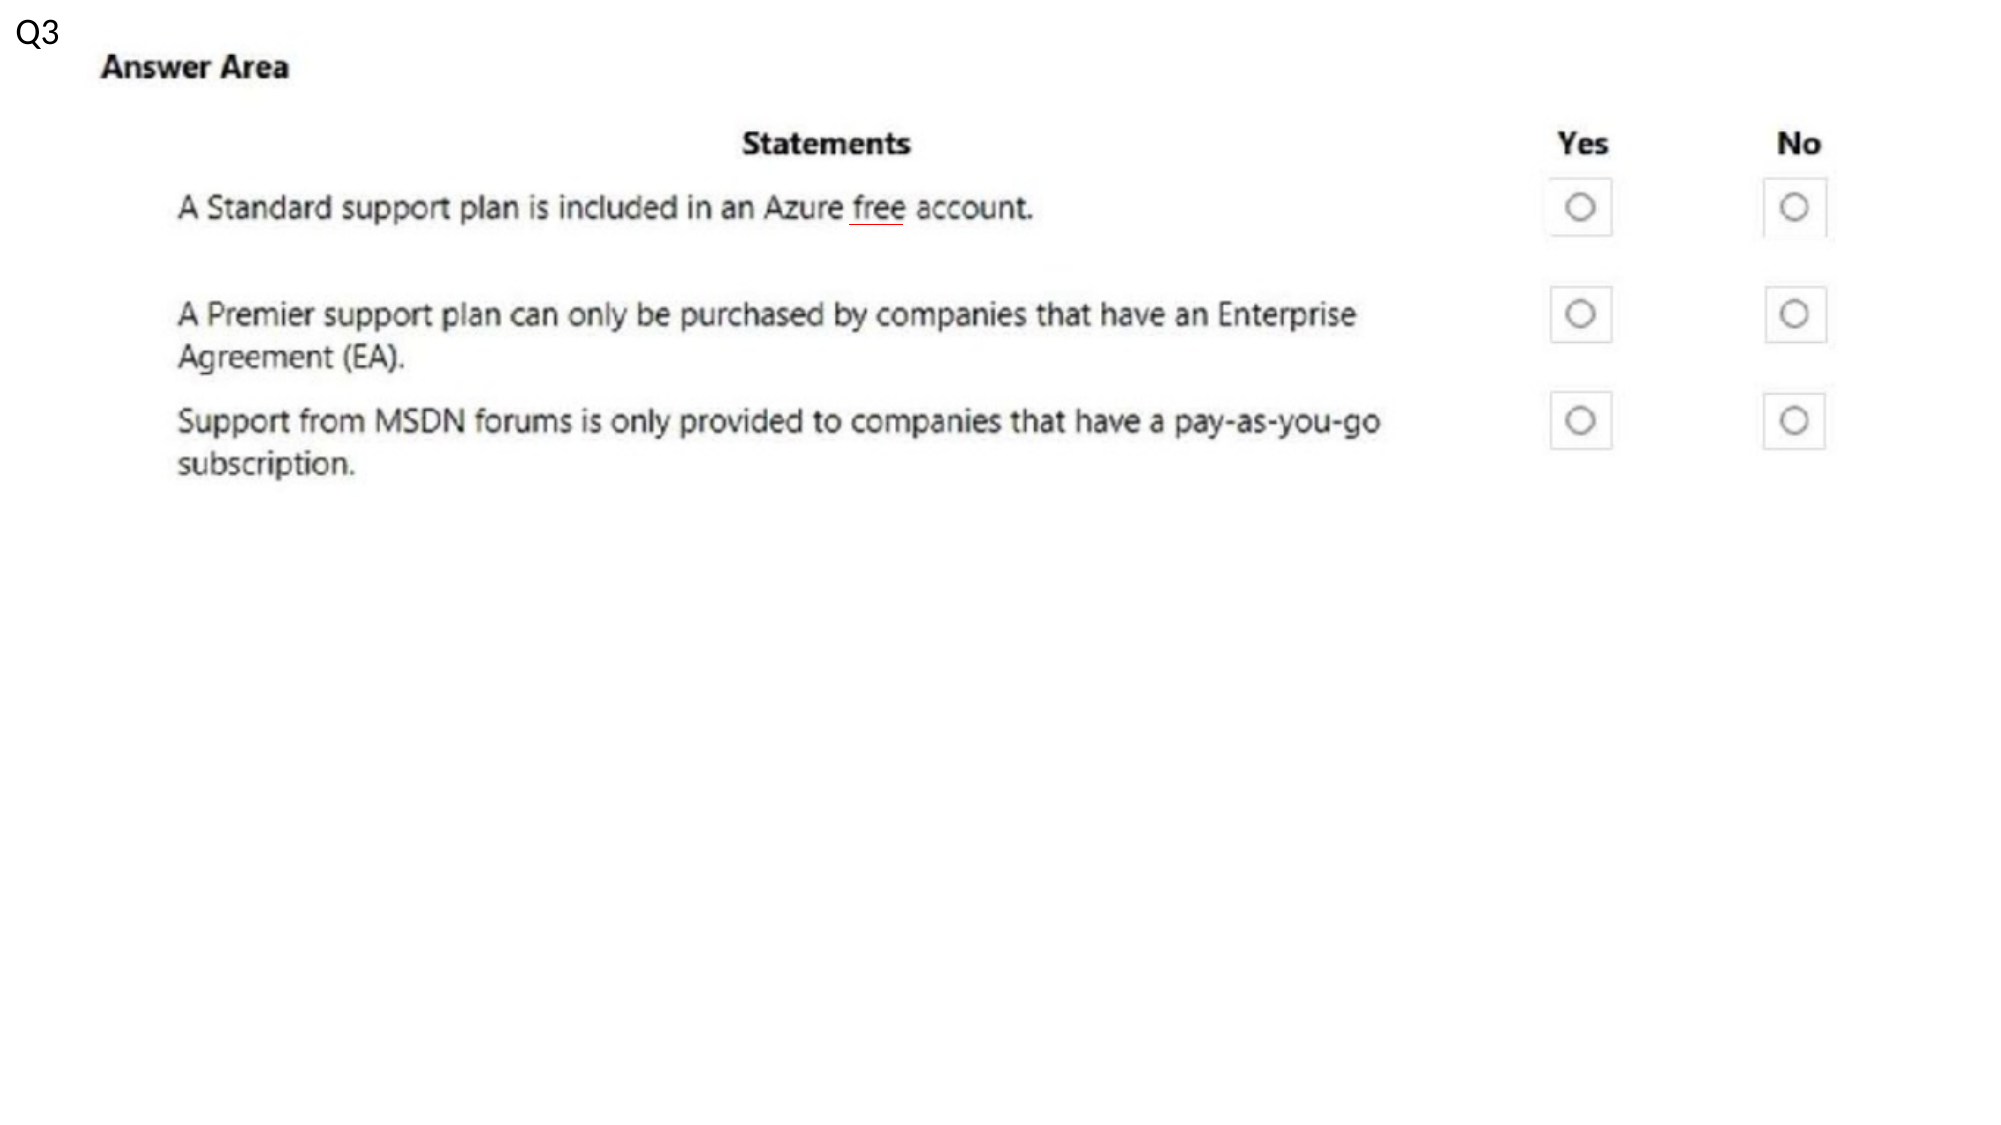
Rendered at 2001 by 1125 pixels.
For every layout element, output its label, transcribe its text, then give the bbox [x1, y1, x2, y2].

picture [83, 30, 1863, 498]
text_box Q3 [0, 0, 84, 60]
